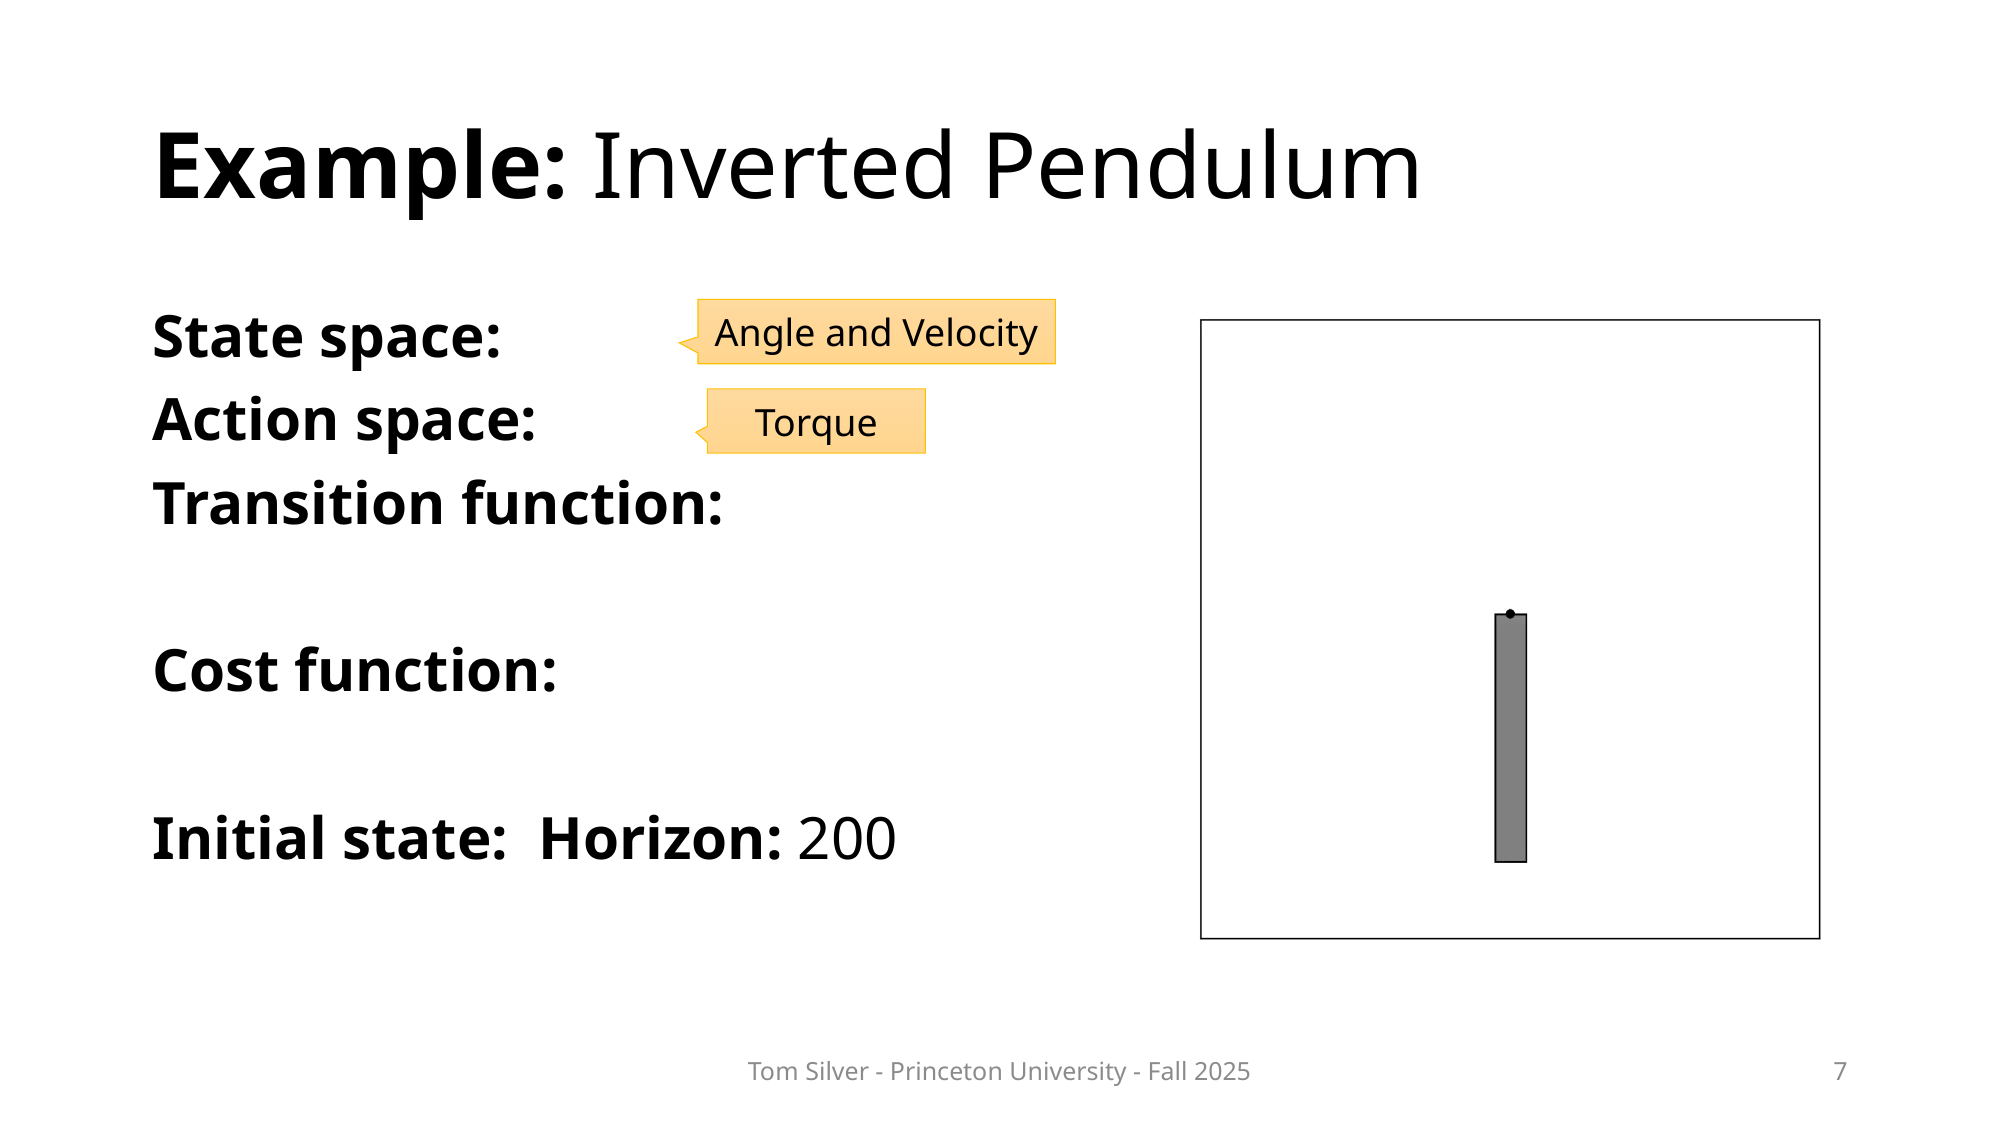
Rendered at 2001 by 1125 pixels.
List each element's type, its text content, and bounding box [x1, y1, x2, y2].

title Example: Inverted Pendulum [137, 59, 1863, 278]
text_box Torque [695, 388, 926, 454]
slide_number 7 [1412, 1042, 1863, 1103]
footer Tom Silver - Princeton University - Fall 2025 [662, 1042, 1338, 1103]
text_box Angle and Velocity [677, 298, 1056, 365]
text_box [1181, 299, 1840, 958]
